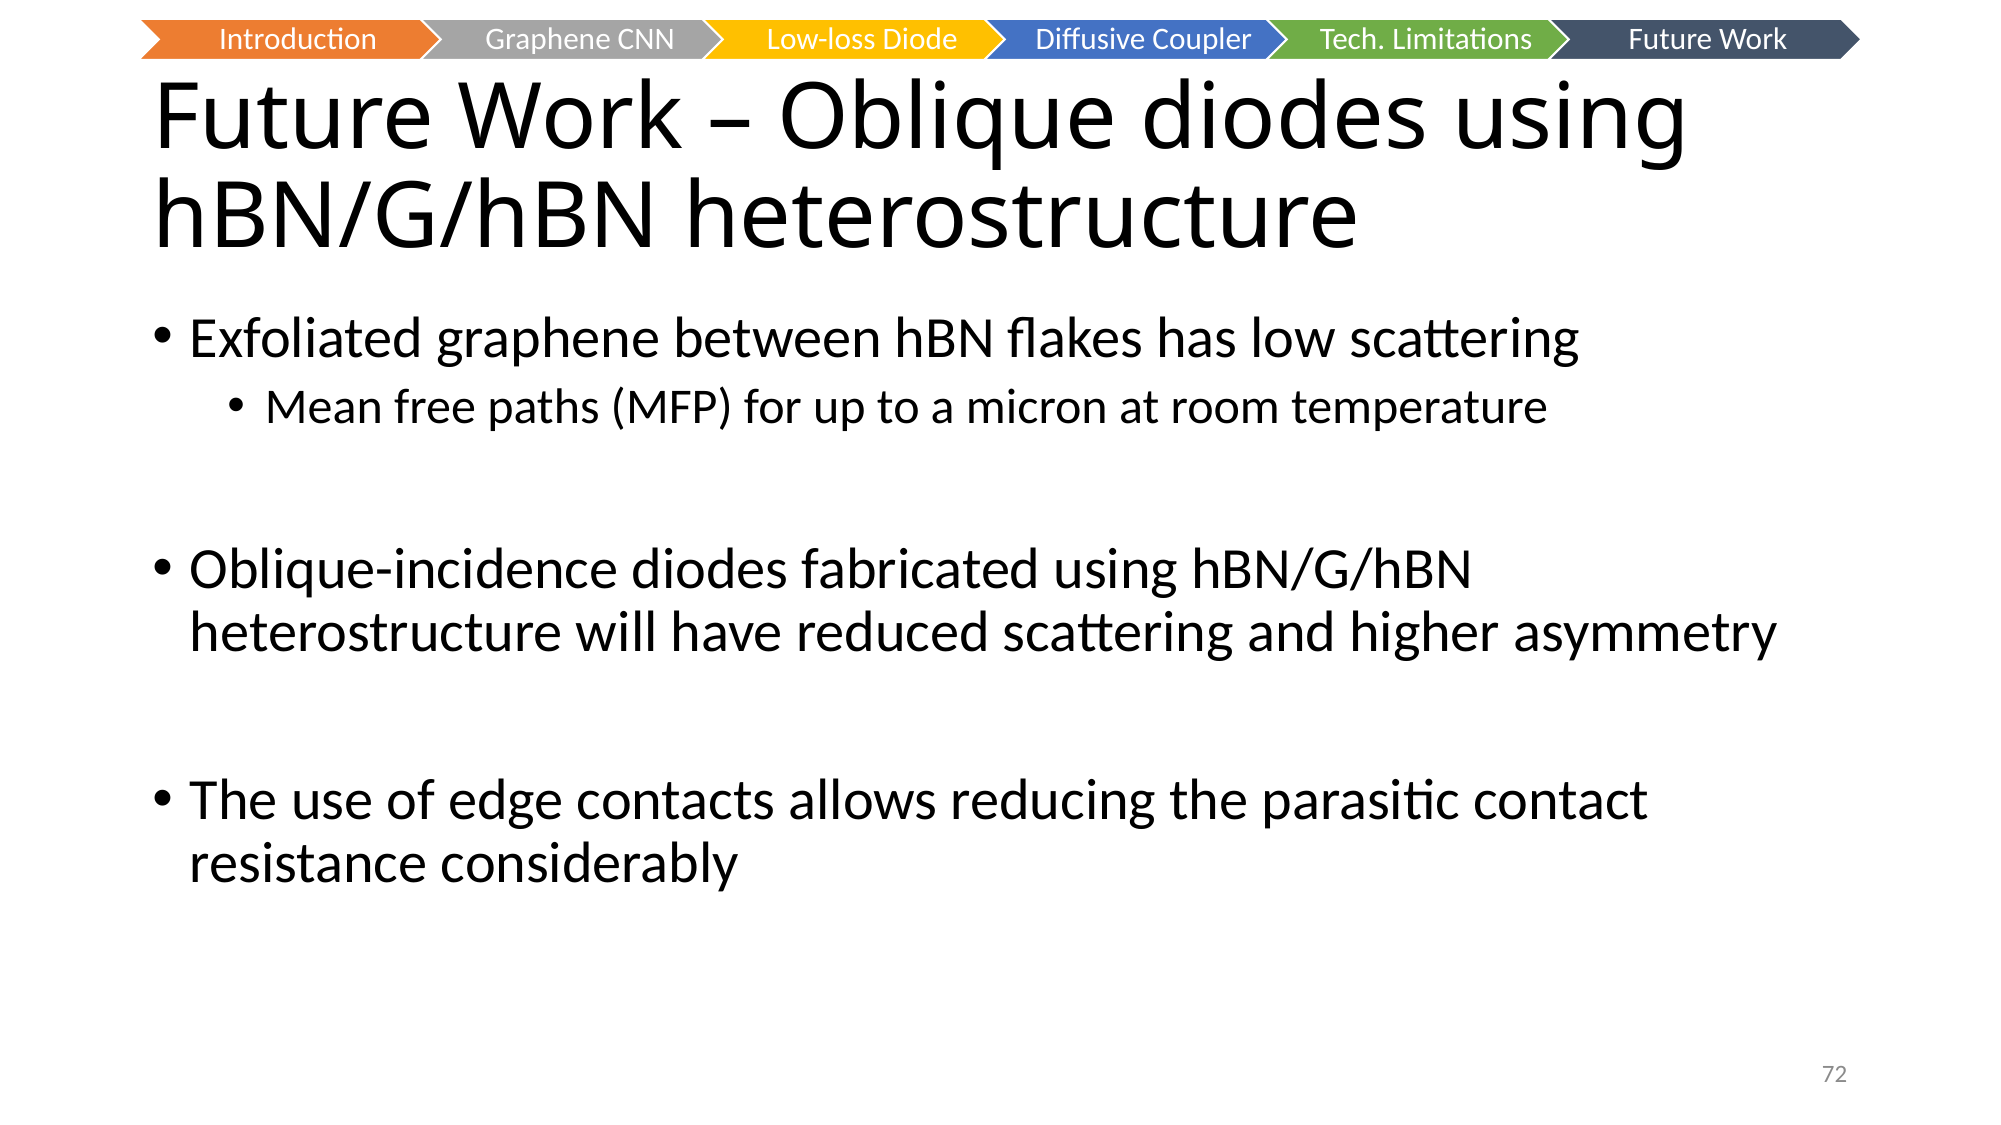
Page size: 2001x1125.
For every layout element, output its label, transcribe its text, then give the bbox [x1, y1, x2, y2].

list Exfoliated graphene between hBN flakes has low scattering Mean free paths (MFP) for up to a micron at room temperature Oblique-incidence diodes fabricated using hBN/G/hBN heterostructure will have reduced scattering and higher asymmetry The use of edge contacts allows reducing the parasitic contact resistance considerably [137, 299, 1863, 1014]
slide_number 72 [1412, 1042, 1863, 1103]
title Future Work – Oblique diodes using hBN/G/hBN heterostructure [137, 60, 1863, 278]
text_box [137, 18, 1863, 60]
